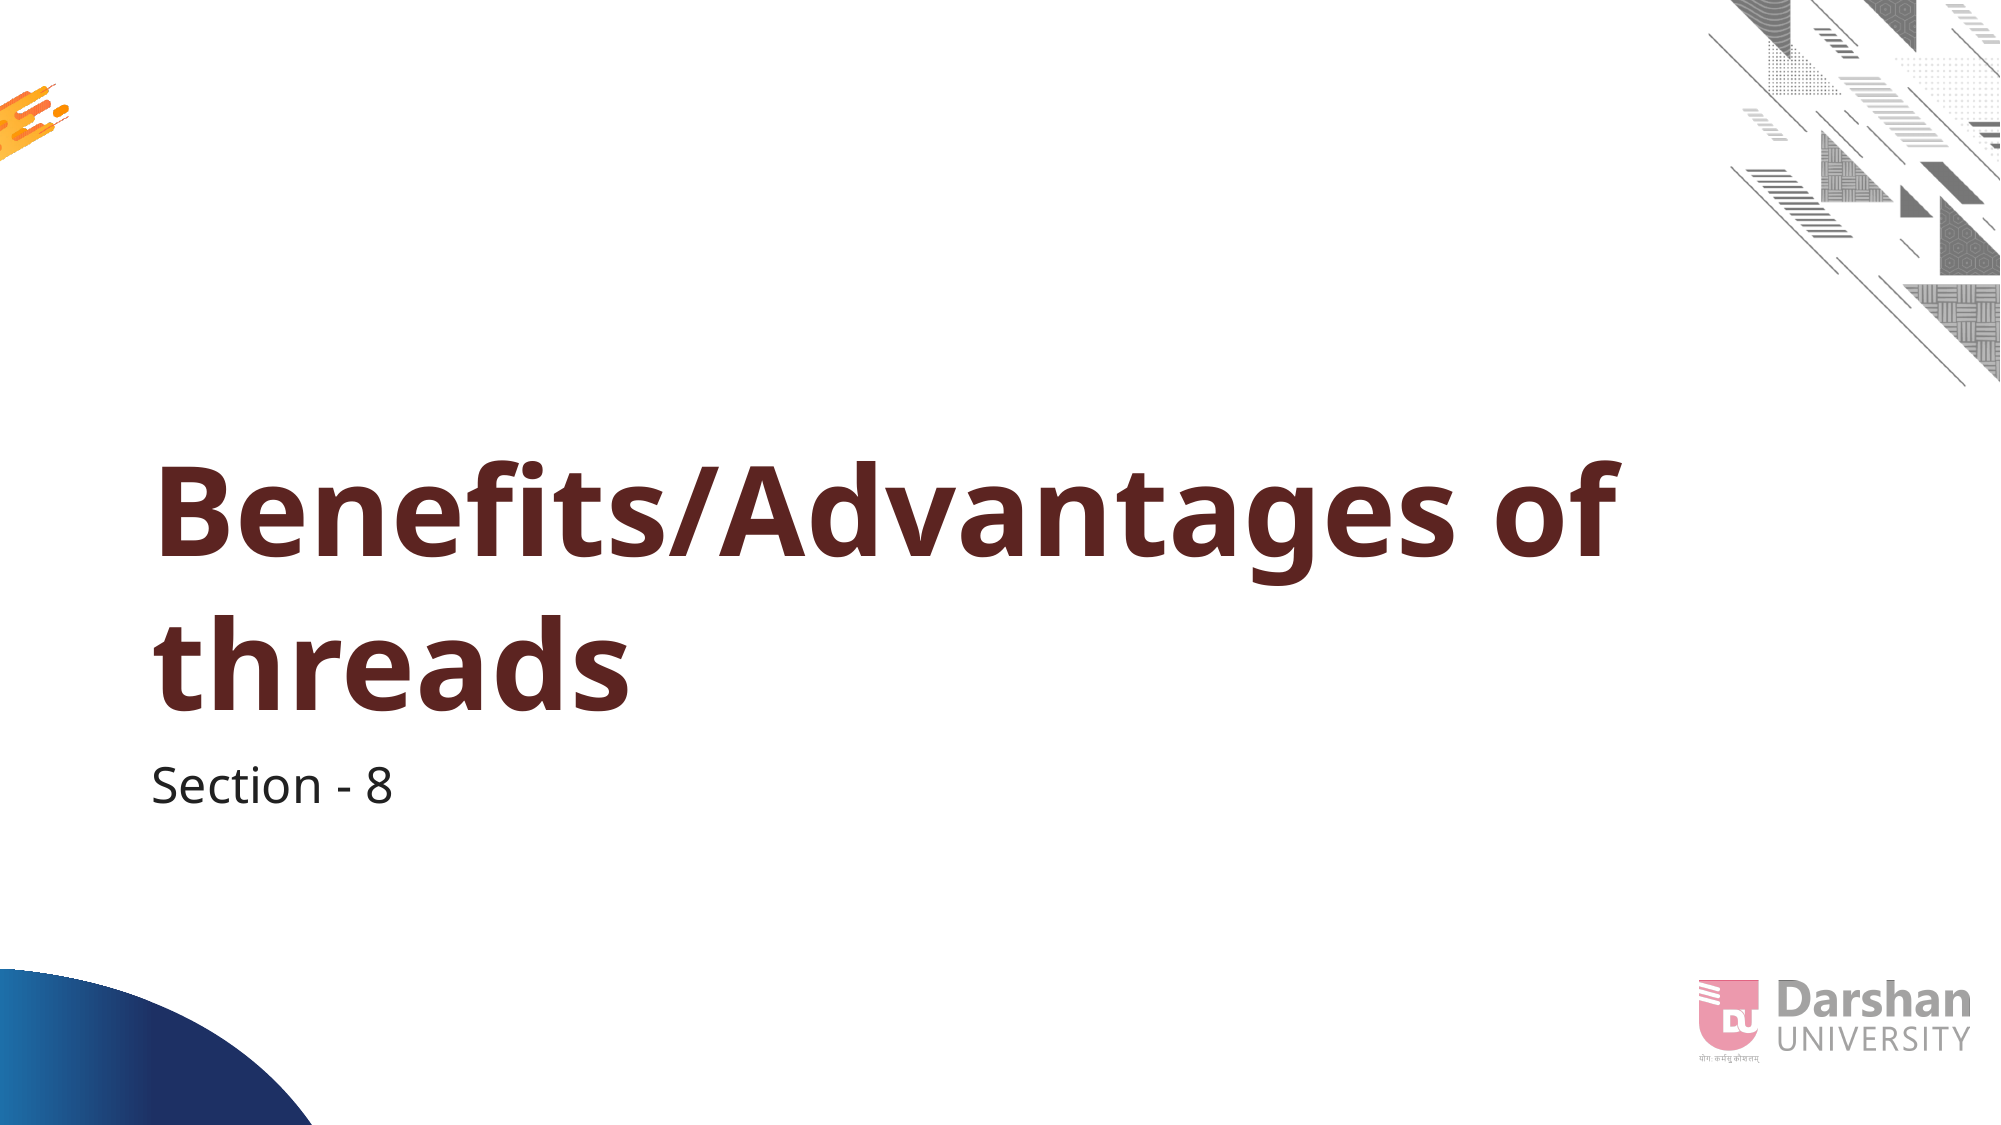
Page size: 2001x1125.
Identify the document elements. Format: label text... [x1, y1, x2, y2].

title Benefits/Advantages of threads [136, 280, 1862, 749]
list Section - 8 [136, 752, 1862, 999]
picture [0, 65, 90, 193]
list Gantt Chart Average Turnaround Time: (10+15+15+17)/4 = 14.25 ms. Average Waiting Time: (0+9+13+13)/4 = 8.75 ms. [1699, 980, 1970, 1063]
